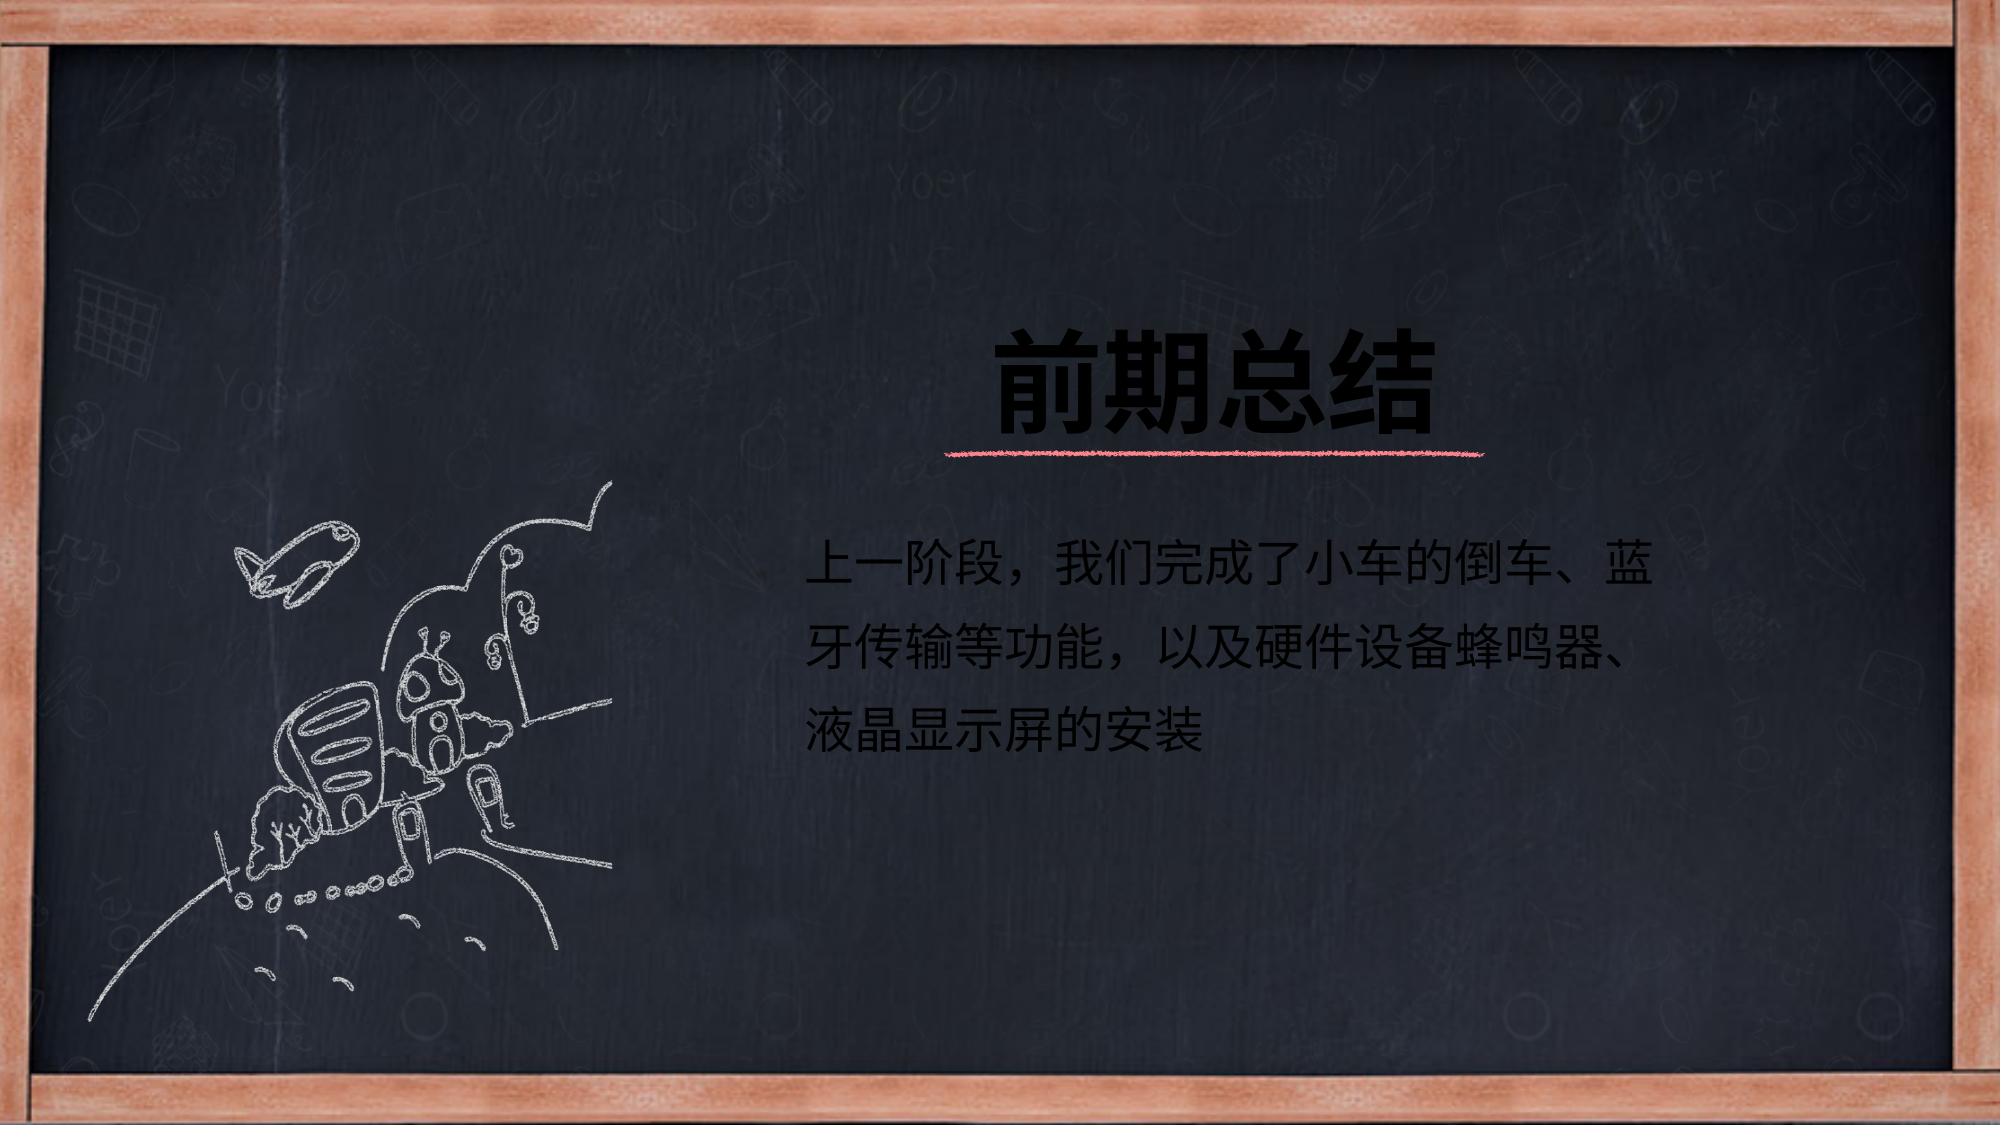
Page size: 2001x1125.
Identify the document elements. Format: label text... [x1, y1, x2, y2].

picture [0, 0, 2000, 1125]
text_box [943, 449, 1486, 458]
text_box 前期总结 [975, 304, 1845, 455]
text_box 上一阶段，我们完成了小车的倒车、蓝牙传输等功能，以及硬件设备蜂鸣器、液晶显示屏的安装 [852, 501, 1711, 766]
